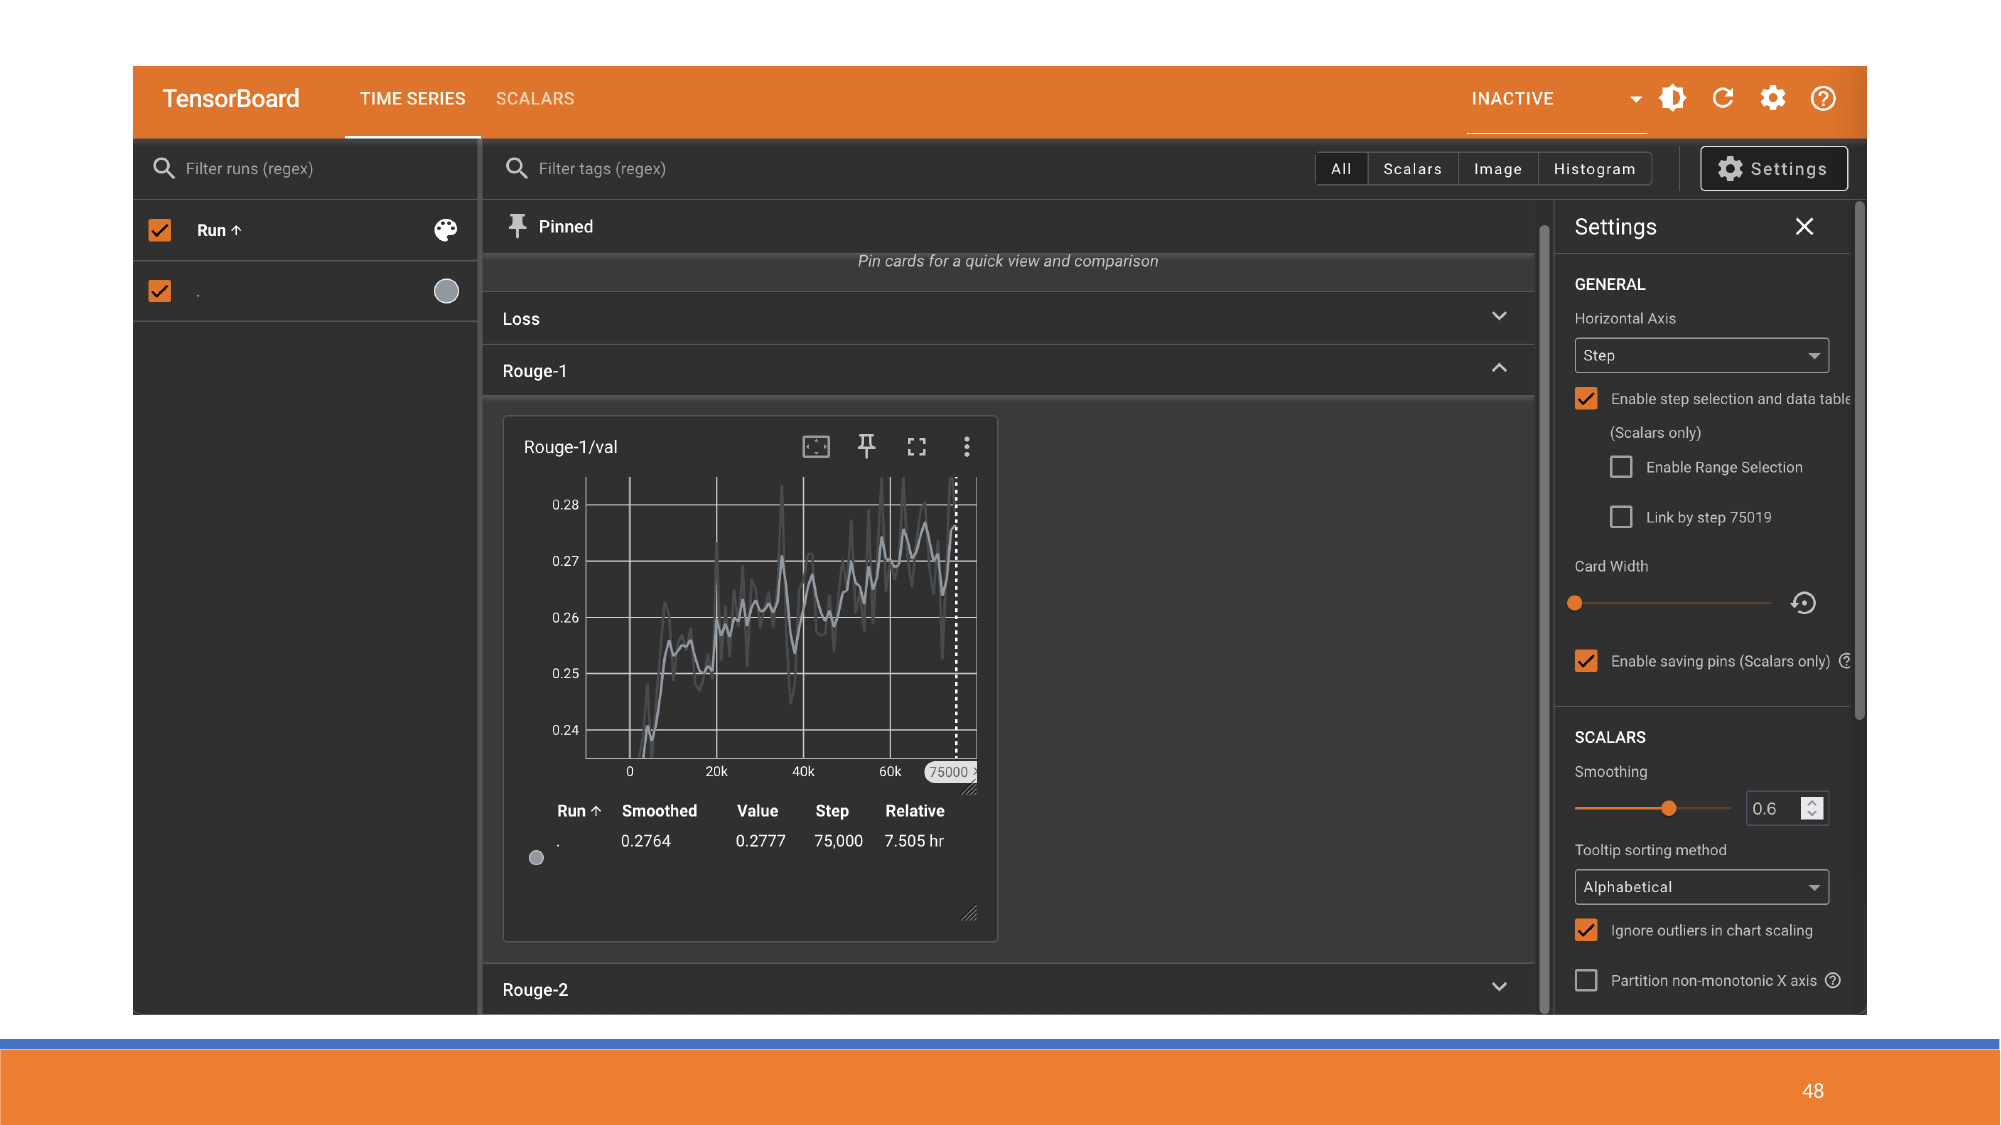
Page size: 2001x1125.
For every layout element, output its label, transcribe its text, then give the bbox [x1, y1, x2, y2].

slide_number 48 [1624, 1059, 1840, 1120]
picture [133, 65, 1867, 1016]
